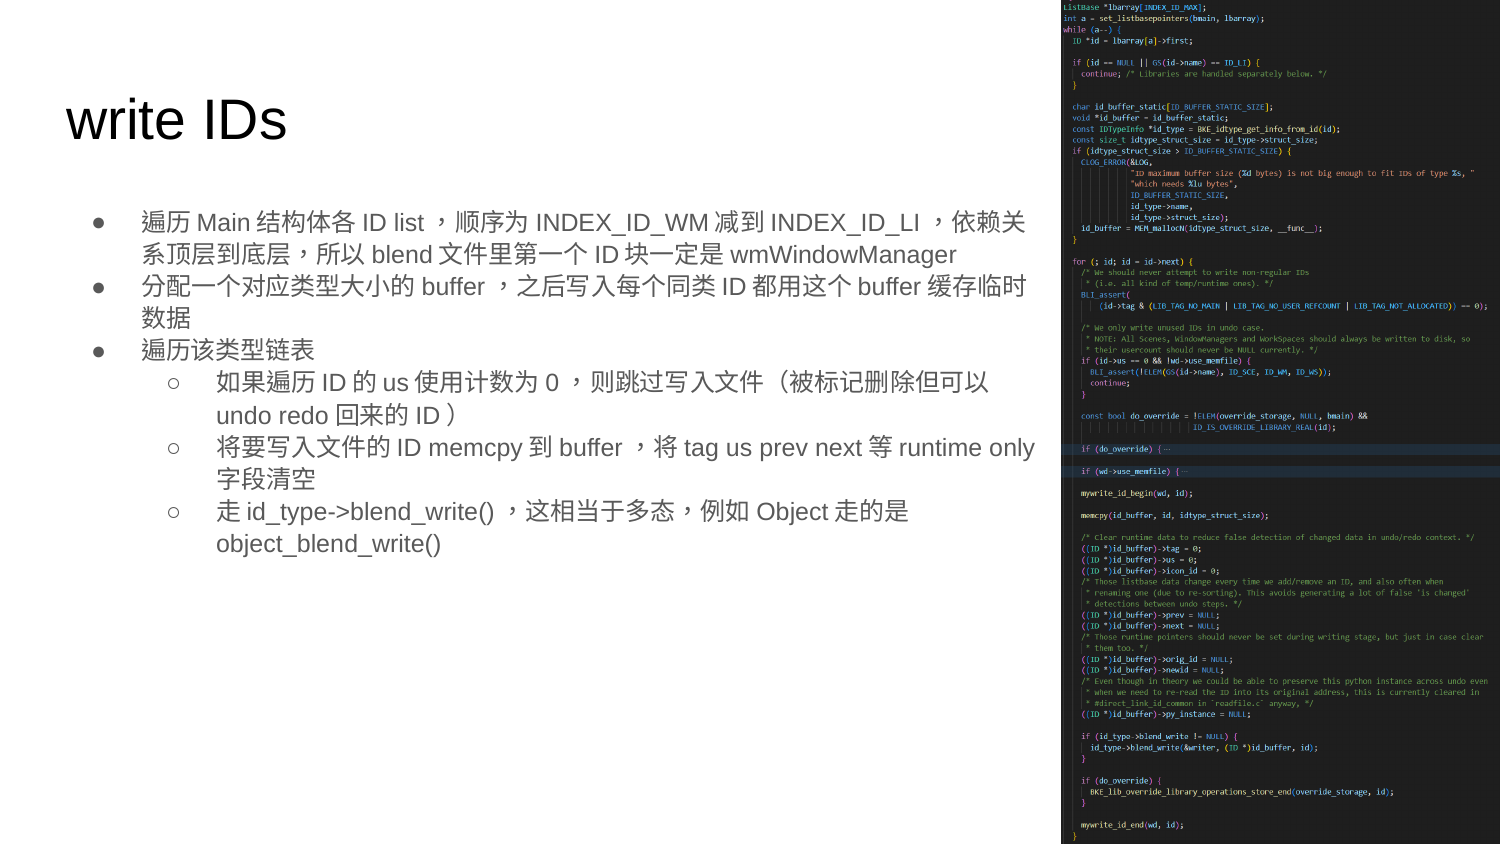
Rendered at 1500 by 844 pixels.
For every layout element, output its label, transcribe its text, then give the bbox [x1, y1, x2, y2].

title write IDs [51, 72, 1055, 167]
list 遍历Main结构体各ID list，顺序为INDEX_ID_WM减到INDEX_ID_LI，依赖关系顶层到底层，所以blend文件里第一个ID块一定是wmWindowManager 分配一个对应类型大小的buffer，之后写入每个同类ID都用这个buffer缓存临时数据 遍历该类型链表 如果遍历ID的us使用计数为0，则跳过写入文件（被标记删除但可以undo redo回来的ID） 将要写入文件的ID memcpy到buffer，将tag us prev next等runtime only字段清空 走id_type->blend_write()，这相当于多态，例如Object走的是object_blend_write() [51, 189, 1055, 607]
picture [1060, 0, 1500, 844]
